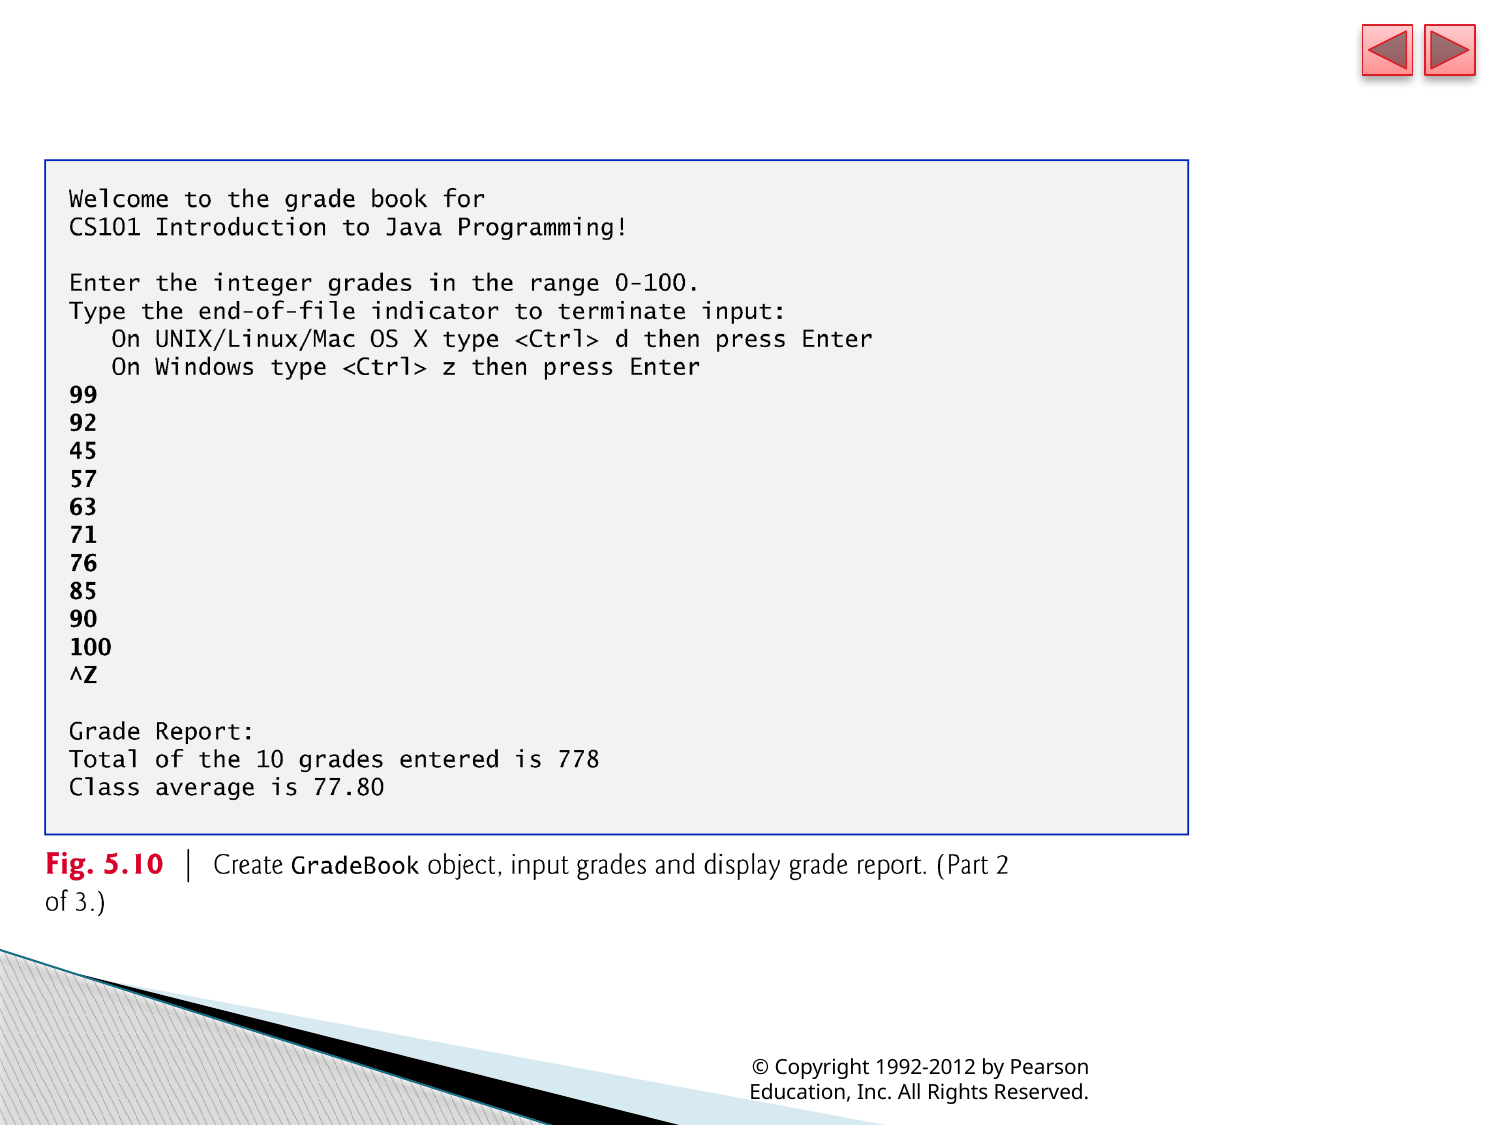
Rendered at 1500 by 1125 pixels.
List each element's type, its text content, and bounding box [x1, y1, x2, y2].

footer © Copyright 1992-2012 by Pearson Education, Inc. All Rights Reserved. [650, 1051, 1105, 1112]
picture [0, 106, 1500, 1018]
